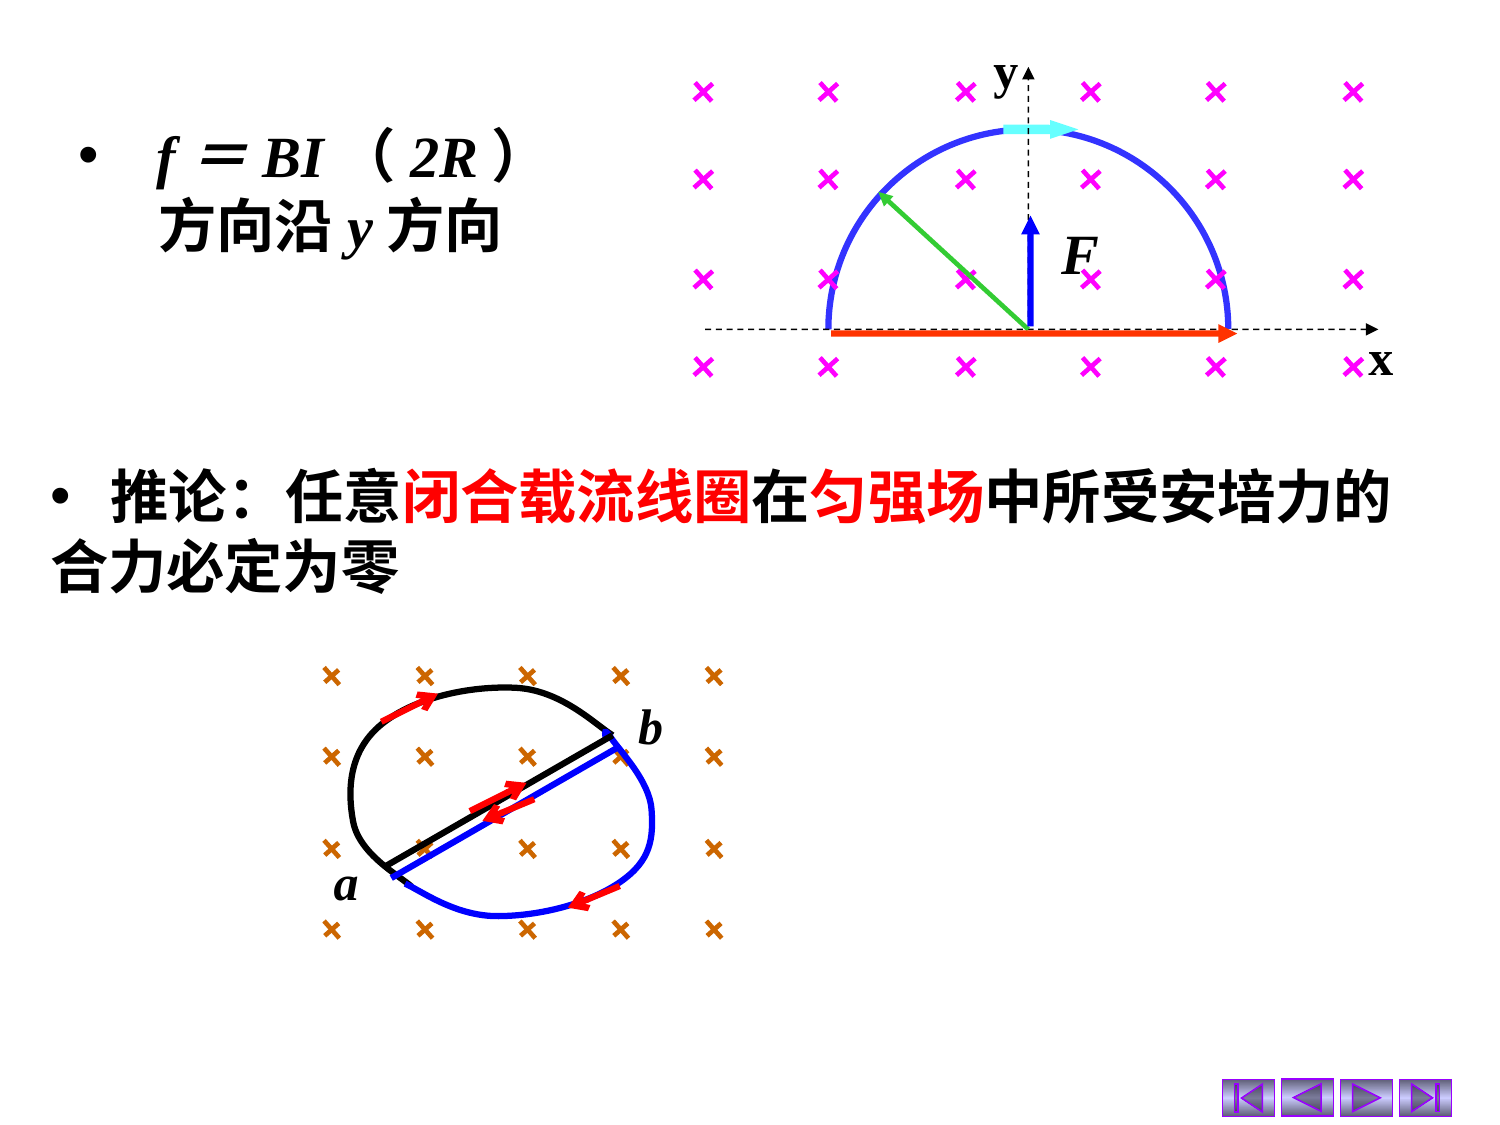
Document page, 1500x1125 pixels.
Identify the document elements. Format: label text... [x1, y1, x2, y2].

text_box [831, 208, 1238, 334]
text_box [690, 30, 1409, 394]
slide_number [1149, 1046, 1500, 1125]
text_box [322, 664, 724, 942]
text_box f＝BI（2R） 方向沿y方向 [63, 112, 588, 267]
text_box 推论：任意闭合载流线圈在匀强场中所受安培力的合力必定为零 [35, 453, 1409, 608]
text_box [318, 687, 674, 919]
